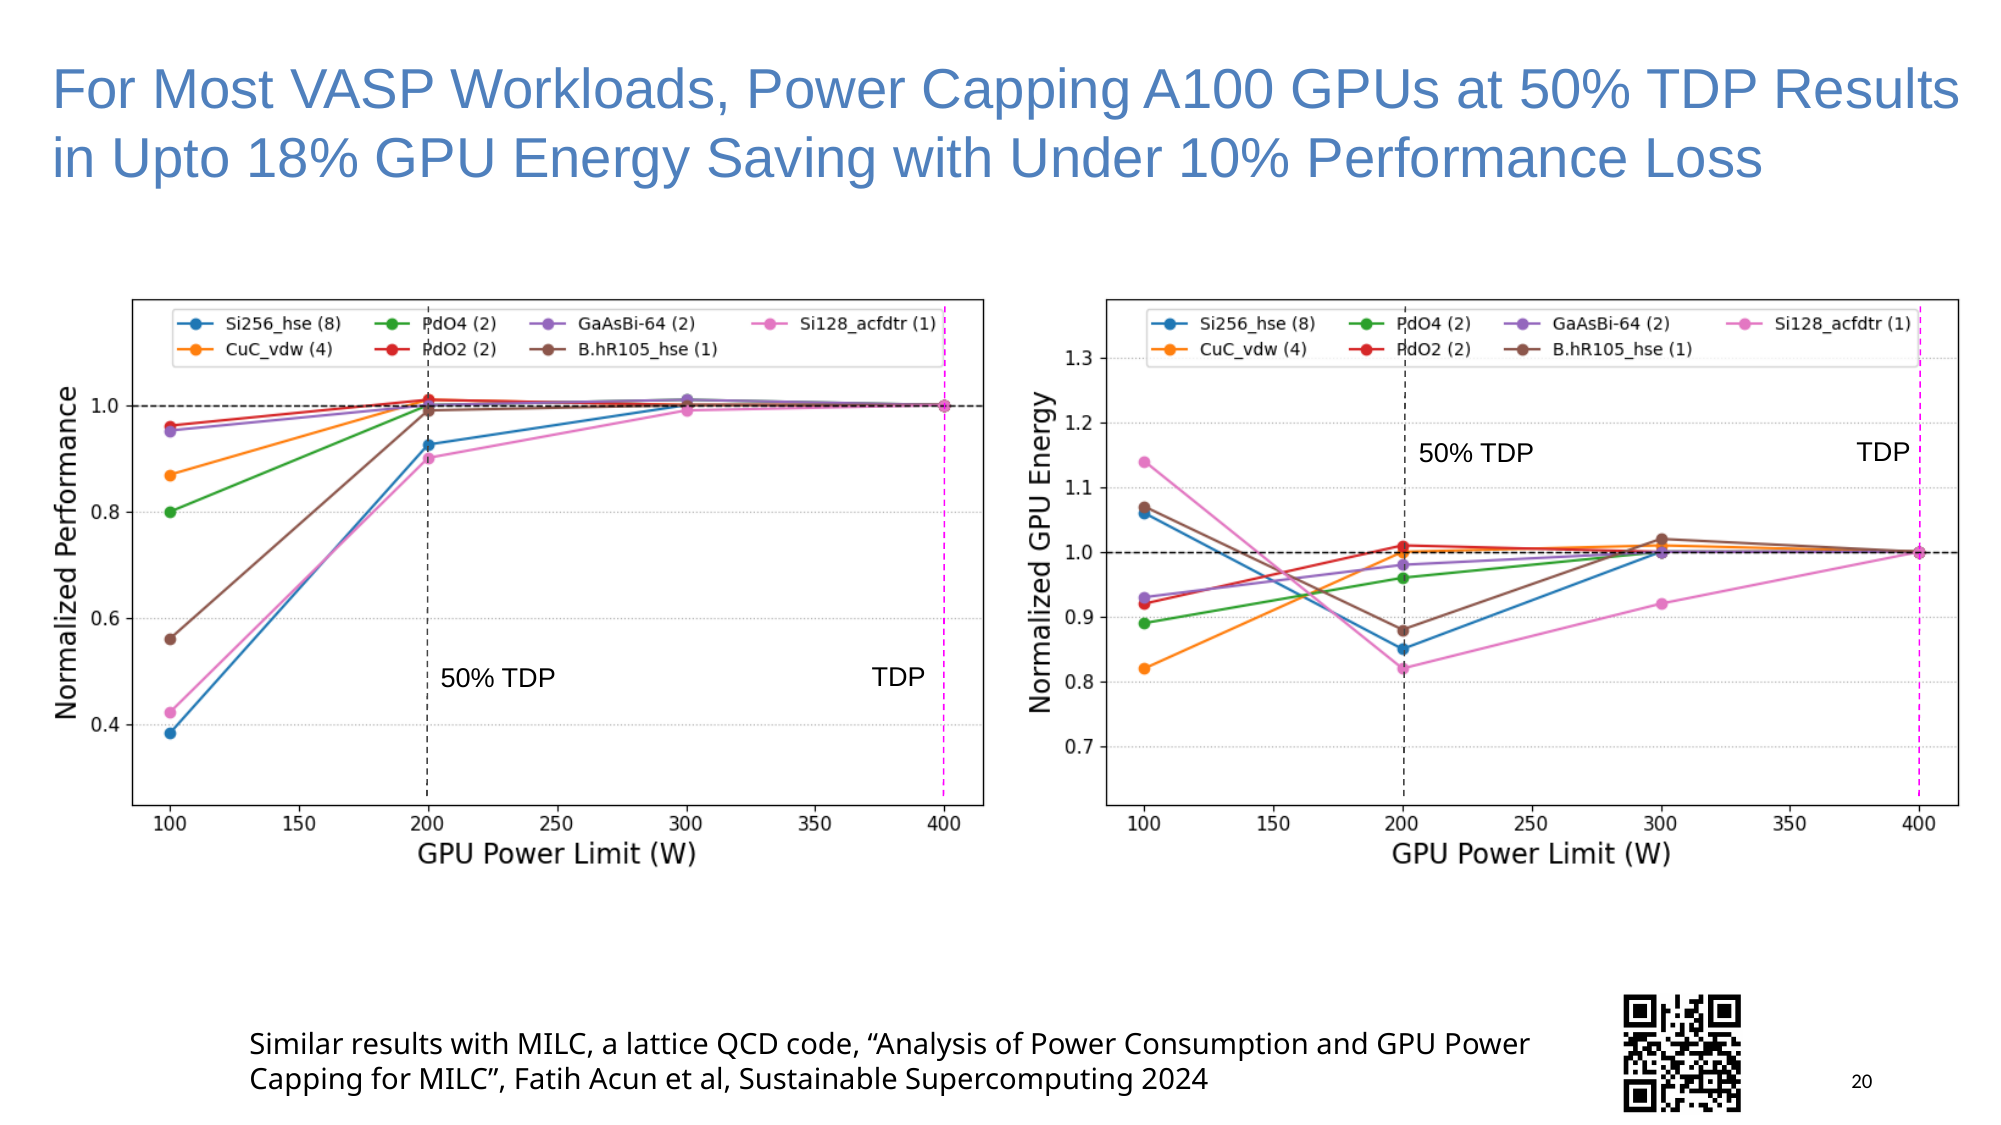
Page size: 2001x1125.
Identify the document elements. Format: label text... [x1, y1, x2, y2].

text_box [234, 993, 1744, 1115]
slide_number ‹#› [1797, 1054, 1888, 1108]
picture [42, 287, 994, 882]
title For Most VASP Workloads, Power Capping A100 GPUs at 50% TDP Results in Upto 18% GPU Energy Saving with Under 10% Performance Loss [37, 38, 1993, 203]
picture [1017, 287, 1969, 882]
